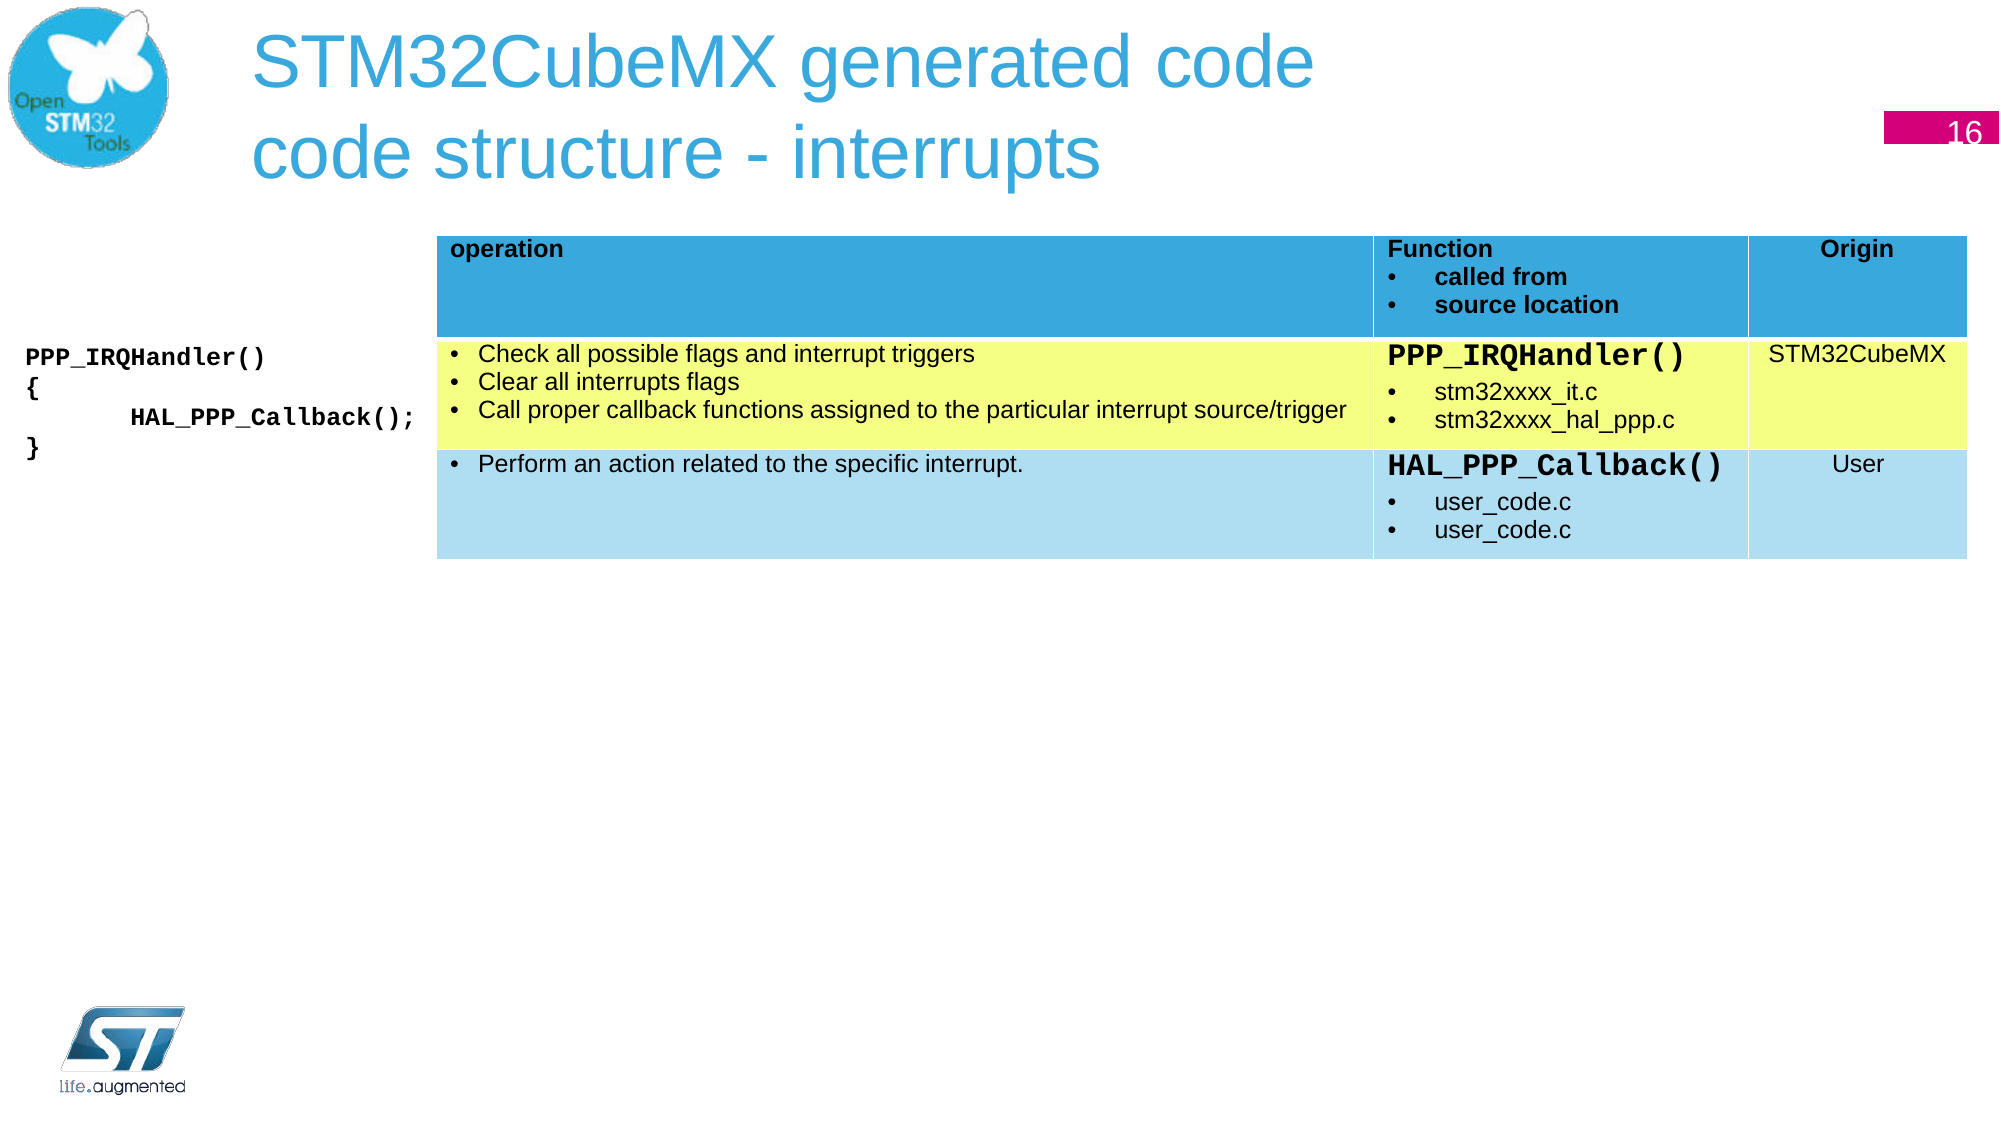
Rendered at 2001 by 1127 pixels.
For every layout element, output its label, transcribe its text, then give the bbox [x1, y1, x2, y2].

text_box PPP_IRQHandler() { HAL_PPP_Callback(); } [23, 340, 420, 461]
table_cell STM32CubeMX [1749, 342, 1967, 449]
text_box [0, 0, 177, 177]
table_header operation [437, 236, 1373, 337]
table_header Function called from source location [1374, 236, 1748, 337]
text_box [1885, 111, 1944, 144]
table_cell User [1749, 450, 1967, 559]
text_box [1986, 111, 2000, 144]
text_box 16 [1944, 110, 1986, 151]
picture [49, 995, 196, 1103]
table_cell PPP_IRQHandler() stm32xxxx_it.c stm32xxxx_hal_ppp.c [1374, 342, 1748, 449]
title STM32CubeMX generated code code structure - interrupts [101, 12, 1885, 201]
table_cell Check all possible flags and interrupt triggers Clear all interrupts flags Call proper callback functions assigned to the particular interrupt source/trigger [437, 342, 1373, 449]
table_cell Perform an action related to the specific interrupt. [437, 450, 1373, 559]
table_cell HAL_PPP_Callback() user_code.c user_code.c [1374, 450, 1748, 559]
table_header Origin [1749, 236, 1967, 337]
